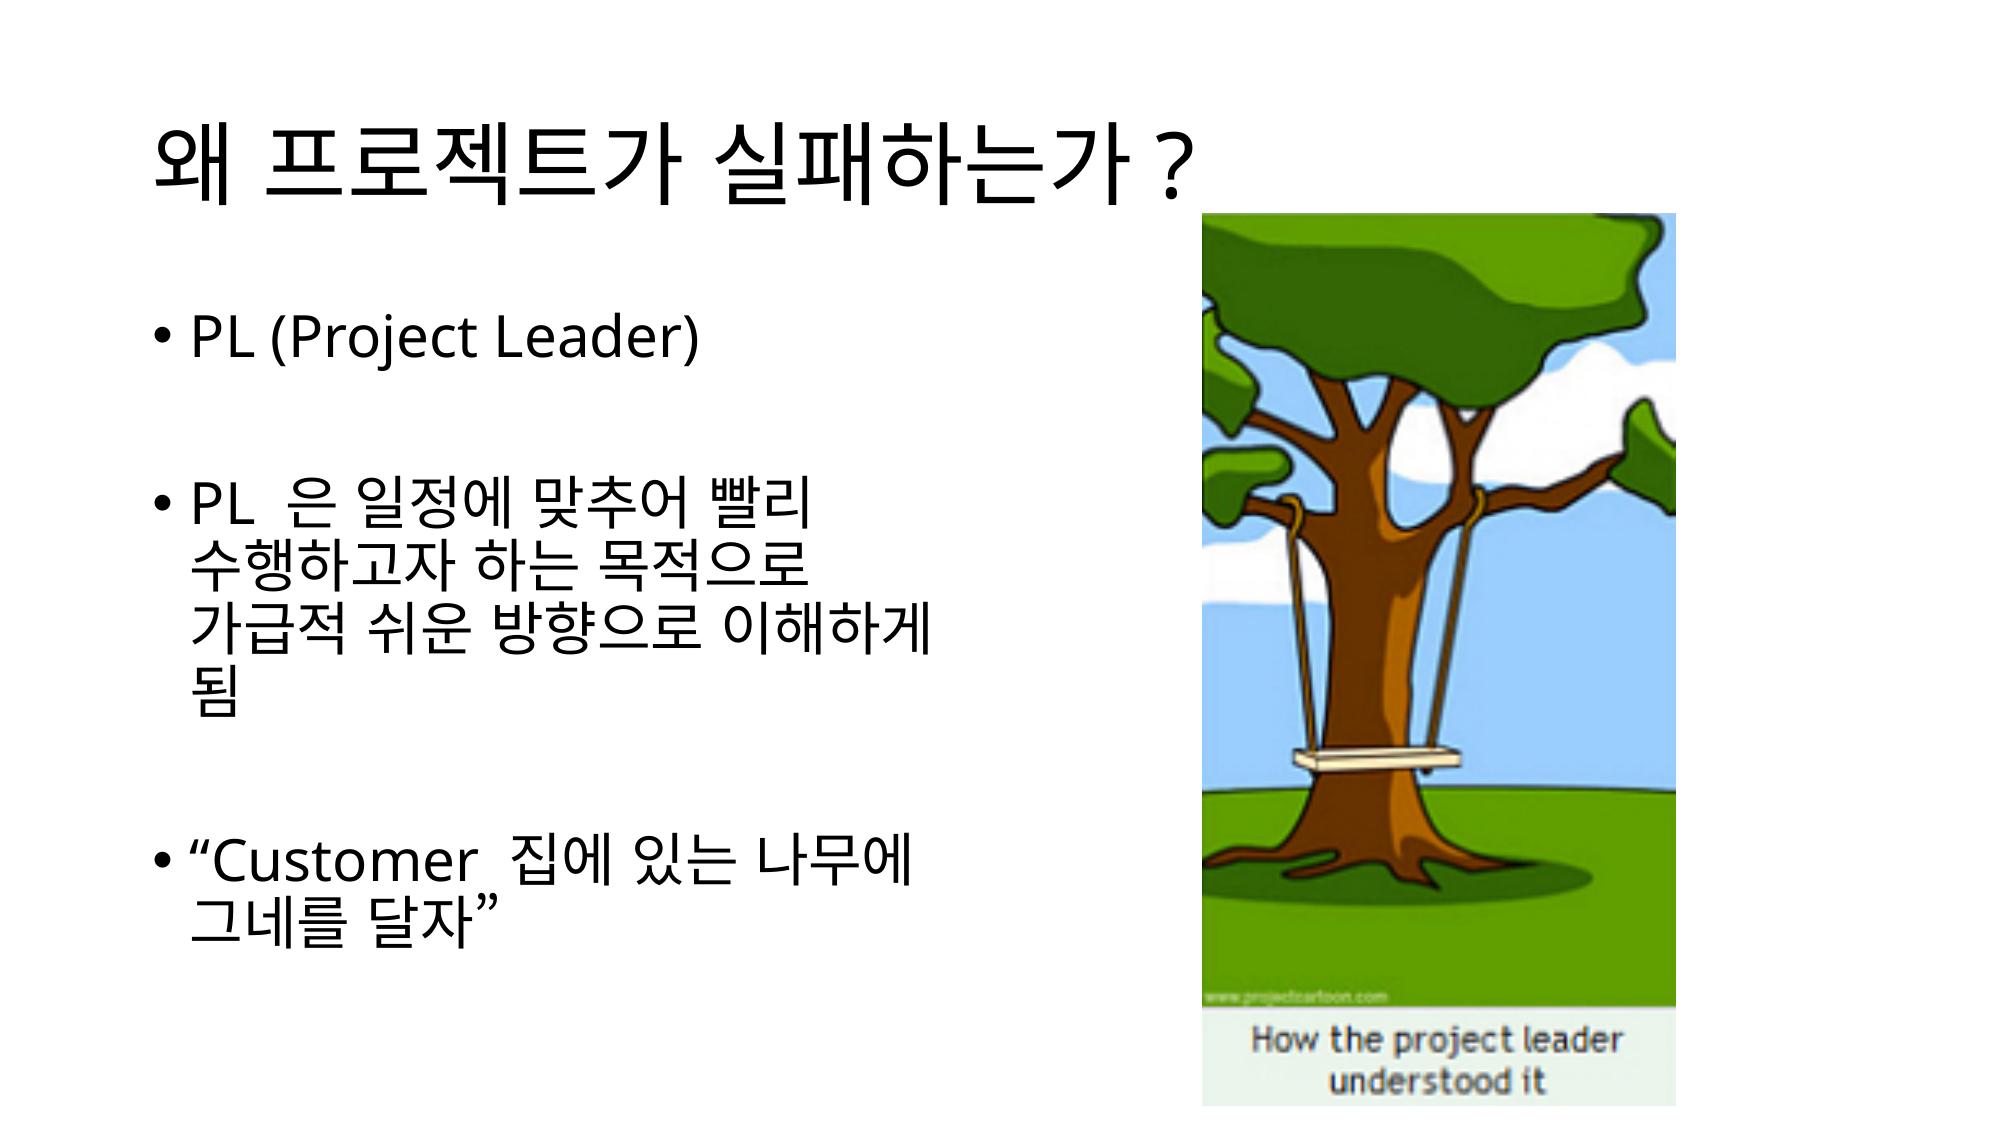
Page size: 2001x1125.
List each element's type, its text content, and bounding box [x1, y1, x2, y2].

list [1201, 213, 1676, 1106]
list PL (Project Leader) PL 은 일정에 맞추어 빨리 수행하고자 하는 목적으로 가급적 쉬운 방향으로 이해하게 됨 “Customer 집에 있는 나무에 그네를 달자” [137, 299, 988, 1014]
title 왜 프로젝트가 실패하는가? [137, 59, 1863, 278]
